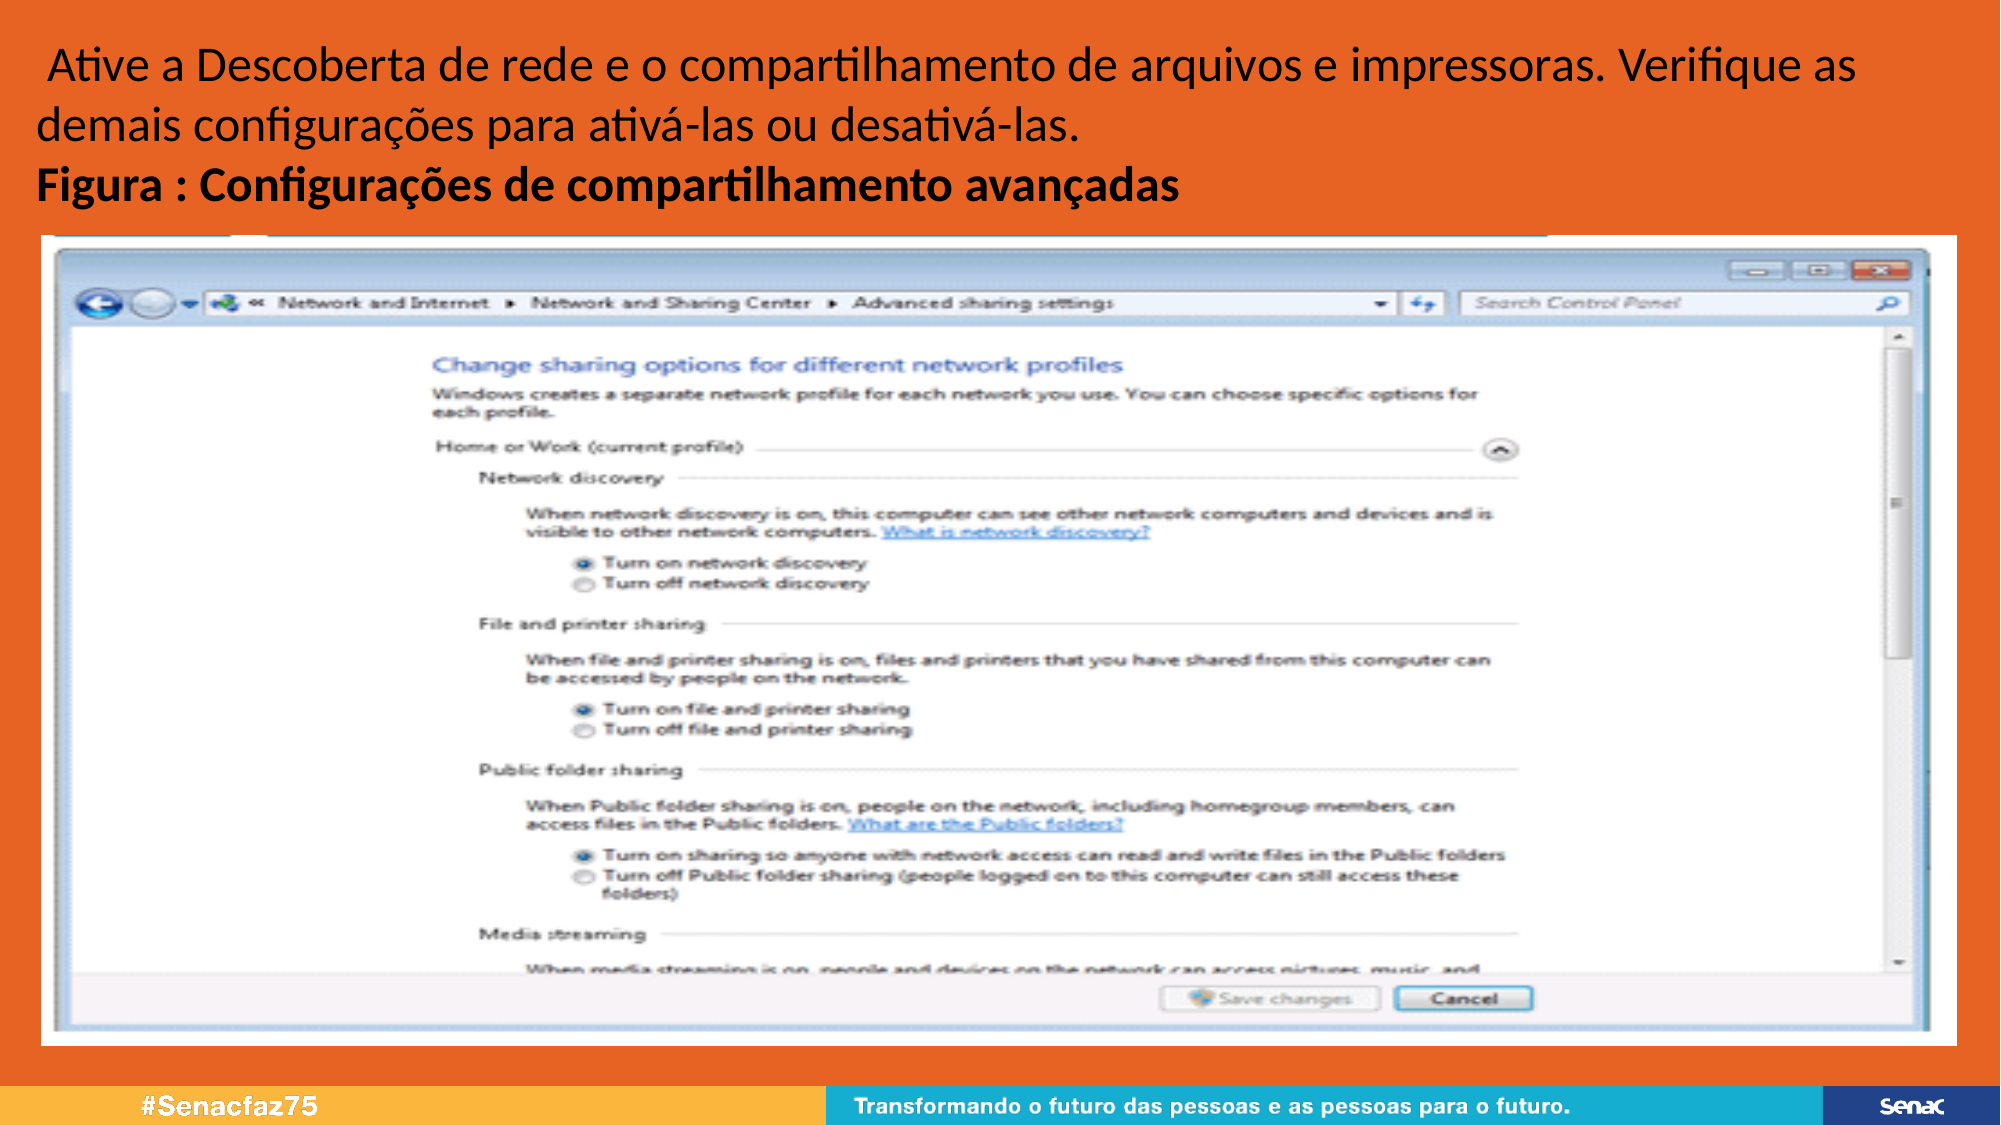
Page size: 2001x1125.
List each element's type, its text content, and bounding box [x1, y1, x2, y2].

picture [41, 235, 1957, 1046]
text_box Ative a Descoberta de rede e o compartilhamento de arquivos e impressoras. Verifique as demais configurações para ativá-las ou desativá-las. Figura : Configurações de compartilhamento avançadas [21, 24, 1979, 284]
picture [0, 1078, 2000, 1125]
